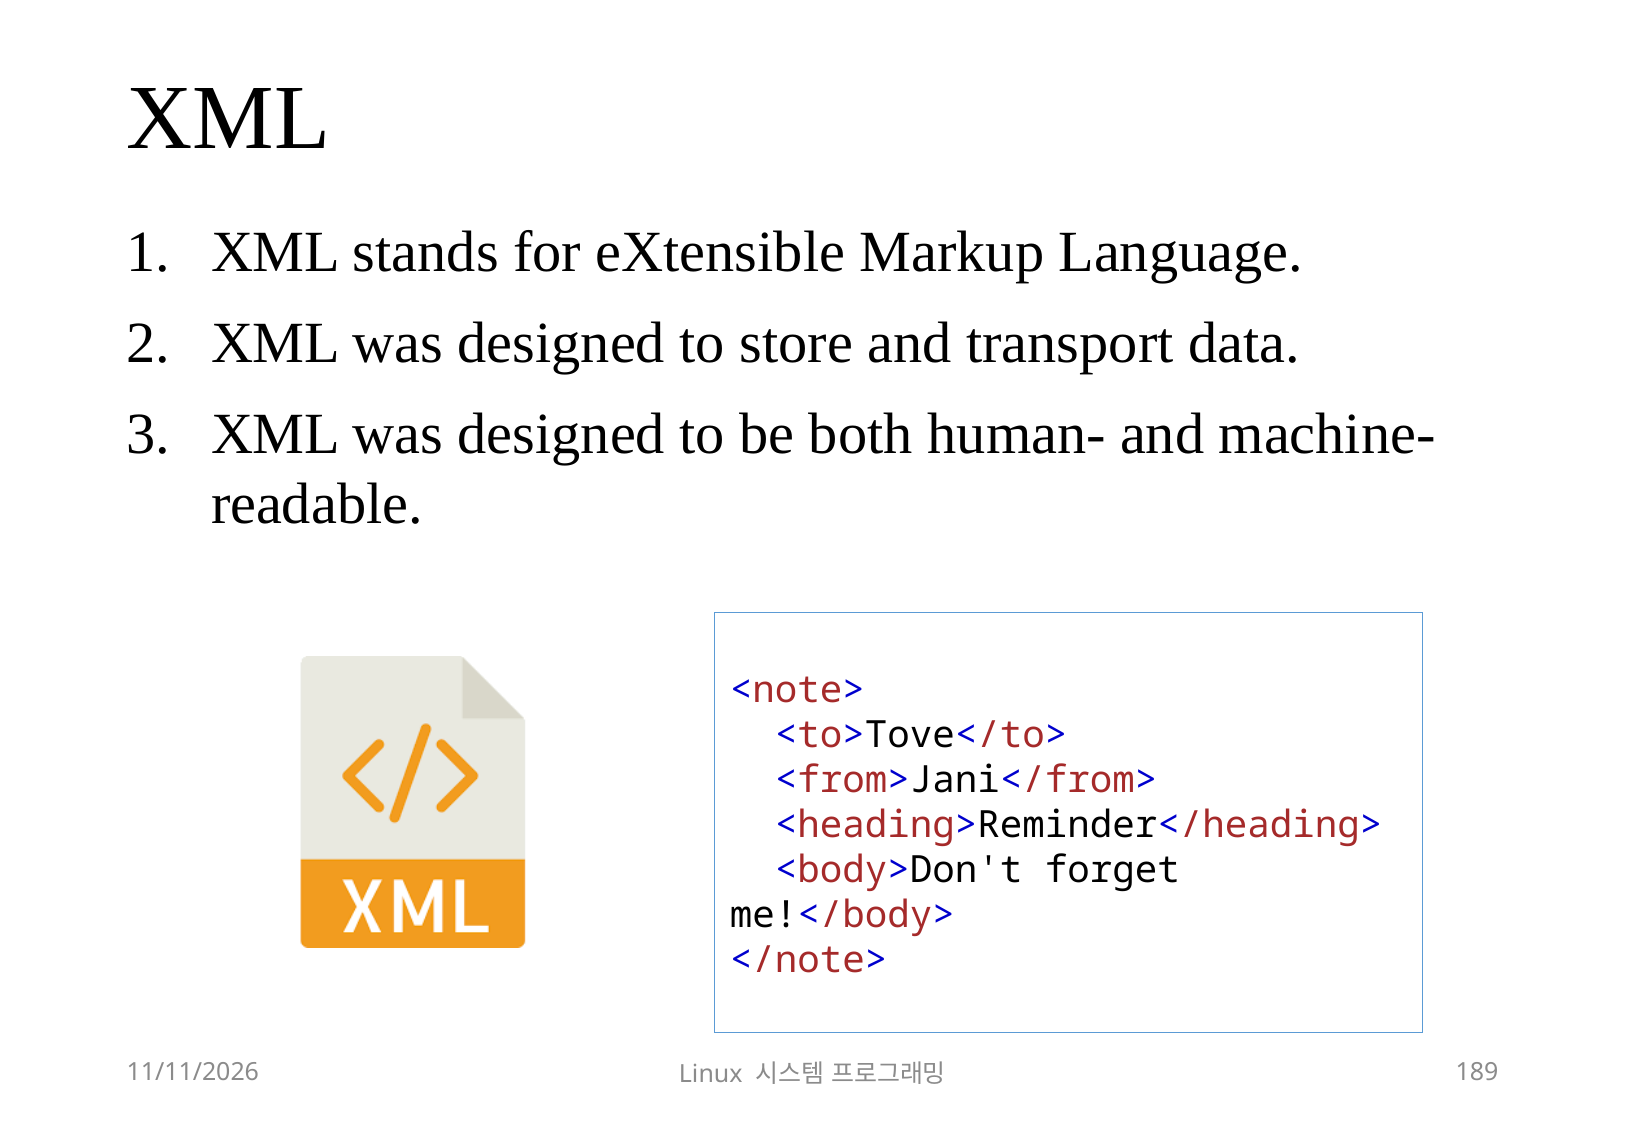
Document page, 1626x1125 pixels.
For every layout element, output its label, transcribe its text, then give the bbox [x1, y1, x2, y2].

title XML [111, 59, 1514, 179]
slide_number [111, 1042, 303, 1103]
slide_number 189 [1433, 1042, 1514, 1103]
footer Linux 시스템 프로그래밍 [538, 1042, 1087, 1103]
text_box <note> <to>Tove</to> <from>Jani</from> <heading>Reminder</heading> <body>Don't forget me!</body> </note> [714, 612, 1423, 1033]
picture [267, 656, 559, 948]
list XML stands for eXtensible Markup Language. XML was designed to store and transport data. XML was designed to be both human- and machine-readable. [111, 205, 1514, 562]
